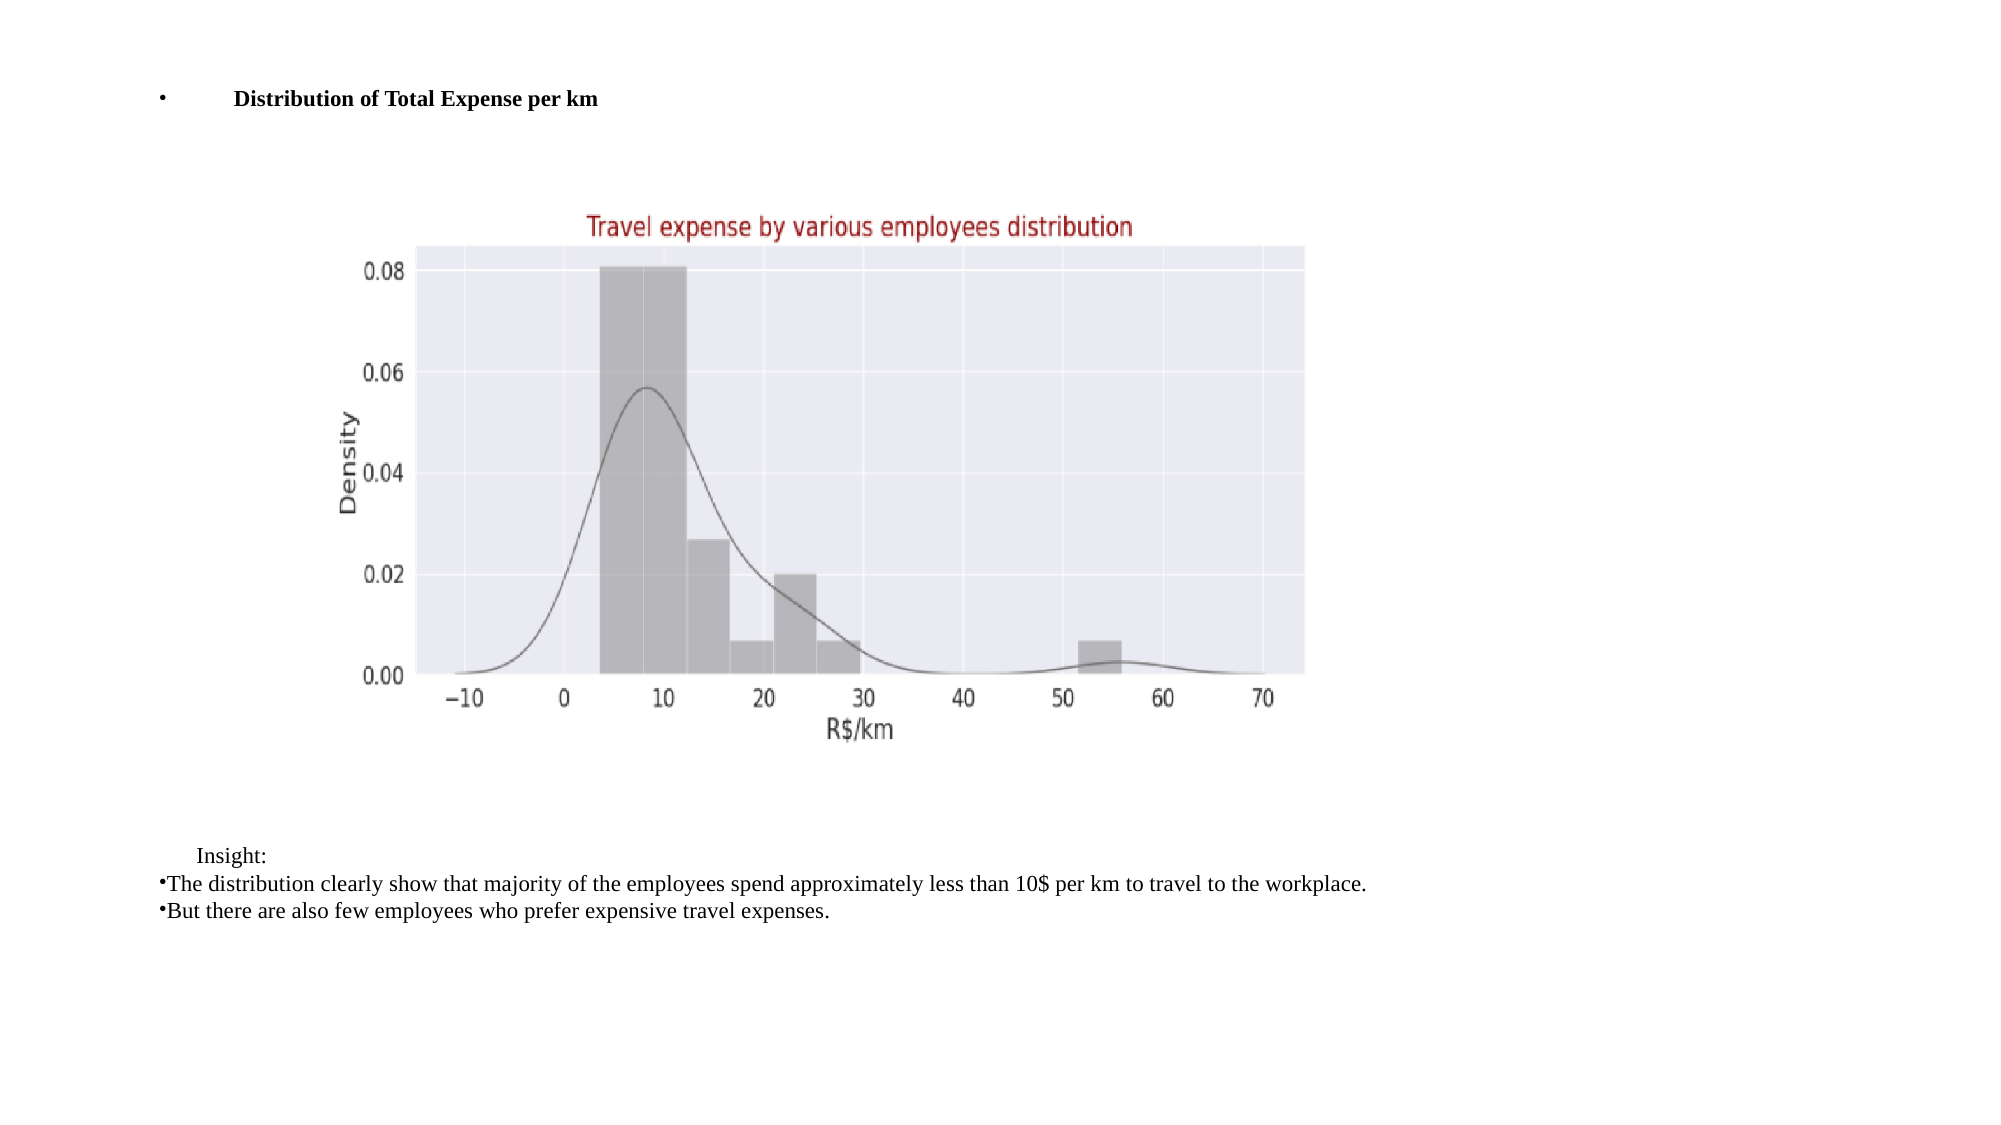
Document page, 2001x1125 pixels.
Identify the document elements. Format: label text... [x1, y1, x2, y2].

picture [331, 208, 1309, 760]
text_box Insight: The distribution clearly show that majority of the employees spend approximately less than 10$ per km to travel to the workplace. But there are also few employees who prefer expensive travel expenses. [143, 833, 2000, 931]
text_box Distribution of Total Expense per km [143, 76, 2000, 164]
